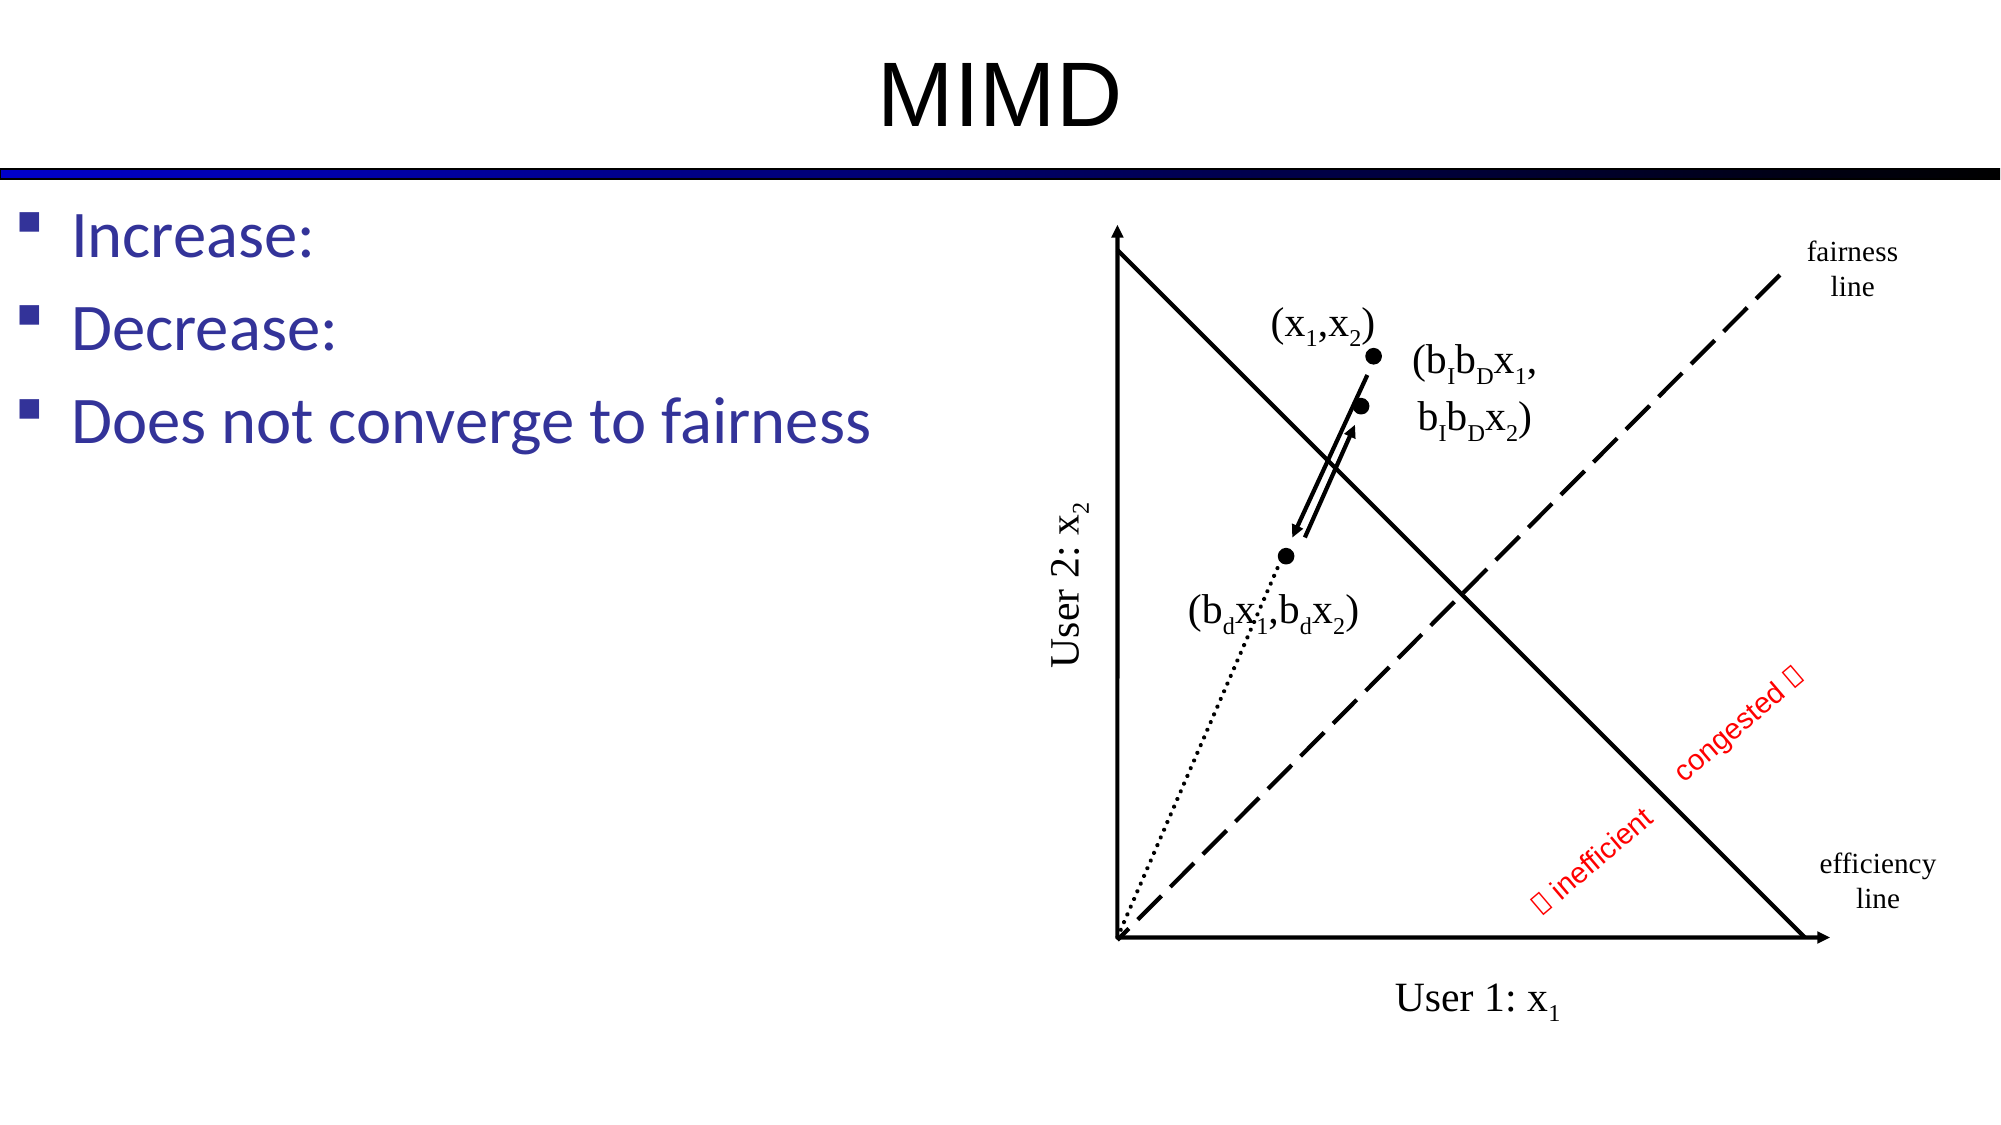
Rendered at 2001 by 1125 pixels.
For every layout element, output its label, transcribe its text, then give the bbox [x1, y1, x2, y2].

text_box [1117, 374, 1378, 938]
text_box efficiency line [1804, 837, 1952, 922]
title MIMD [0, 0, 2000, 184]
text_box [1805, 931, 1830, 944]
text_box [1111, 224, 1124, 249]
text_box User 1: x1 [1379, 962, 1576, 1034]
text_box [1304, 324, 1556, 538]
text_box  inefficient [1506, 783, 1675, 938]
text_box (x1,x2) [1255, 287, 1391, 359]
text_box congested  [1648, 641, 1827, 803]
text_box User 2: x2 [1029, 487, 1101, 684]
text_box fairness line [1792, 224, 1914, 310]
